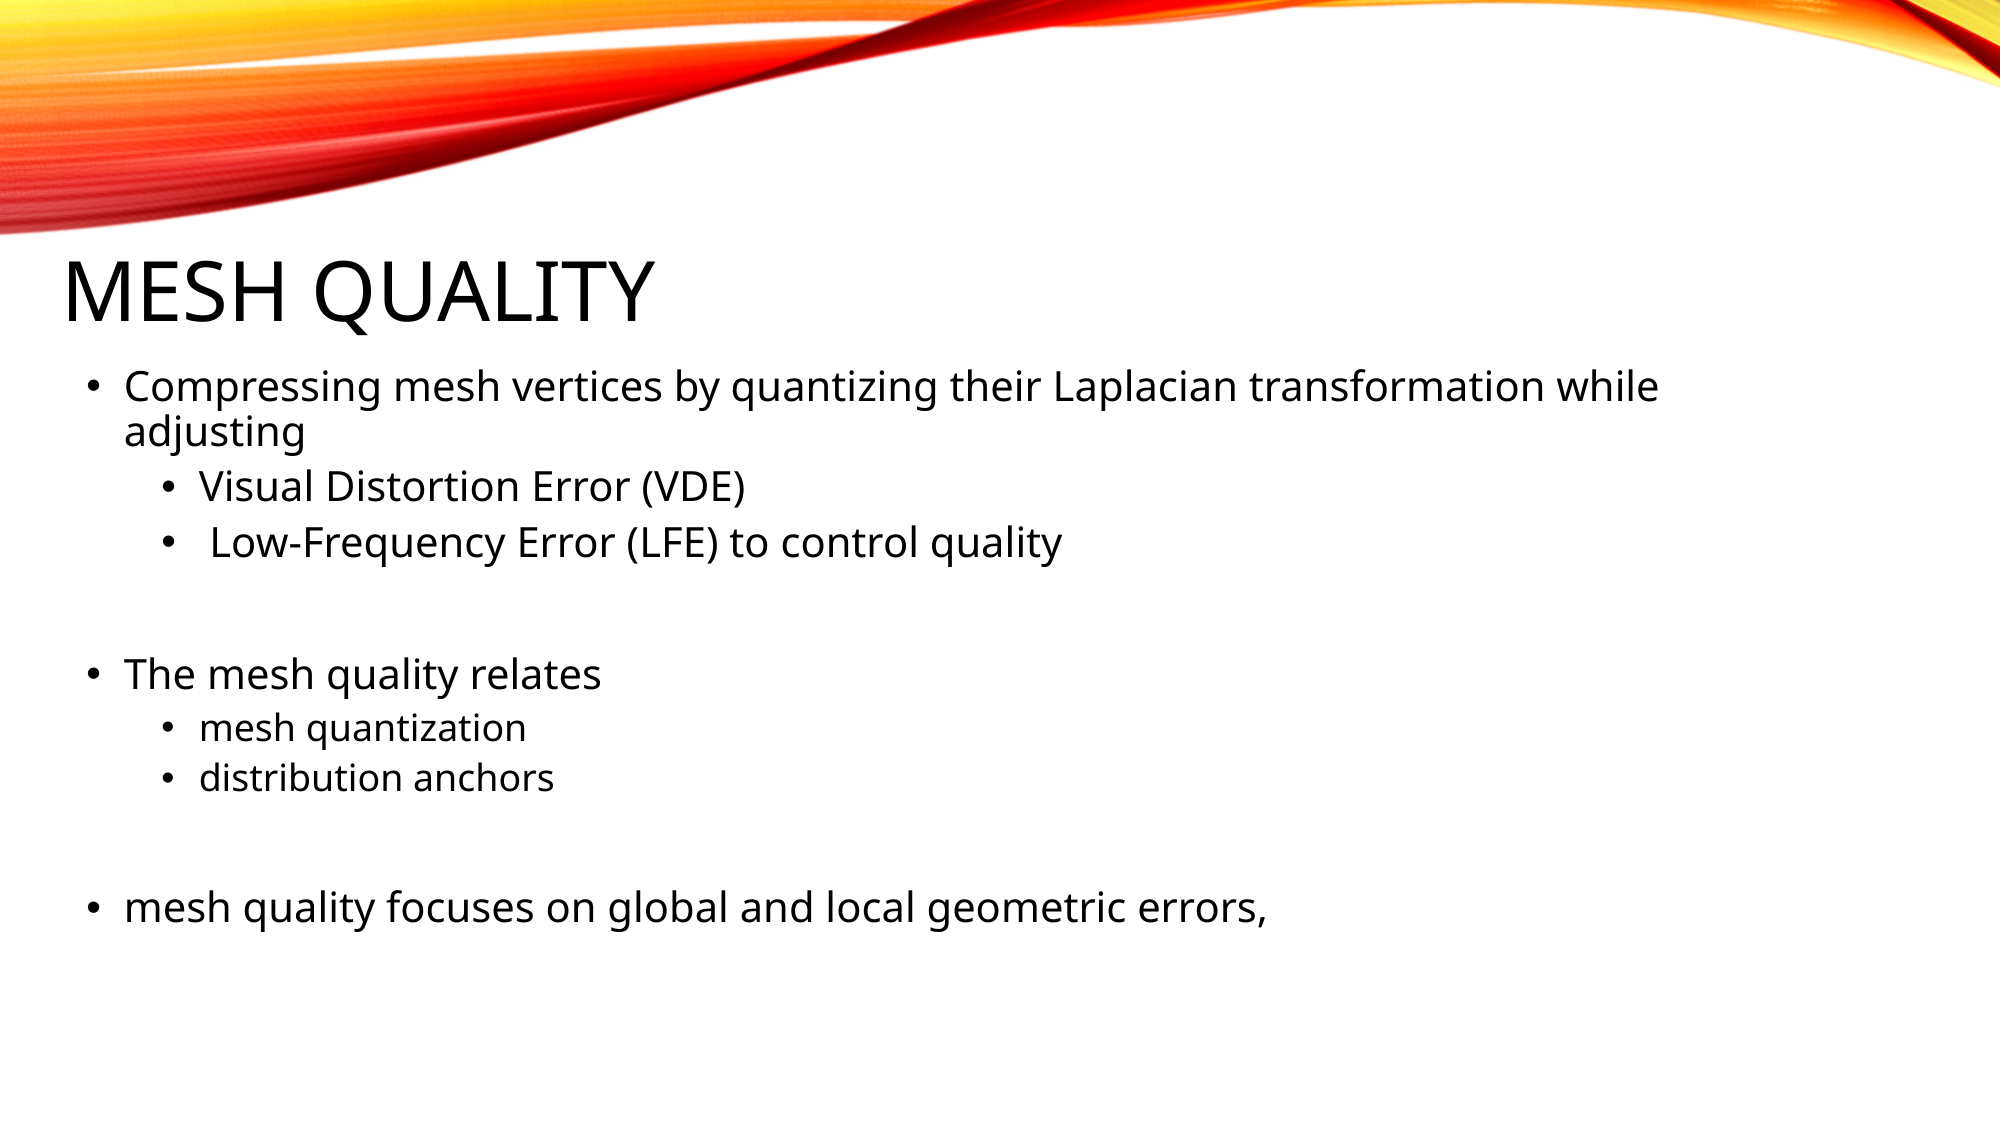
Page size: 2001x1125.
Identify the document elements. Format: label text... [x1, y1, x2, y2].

picture [0, 0, 2000, 237]
title Mesh Quality [46, 188, 1459, 401]
list Compressing mesh vertices by quantizing their Laplacian transformation while adjusting Visual Distortion Error (VDE) Low-Frequency Error (LFE) to control quality The mesh quality relates mesh quantization distribution anchors mesh quality focuses on global and local geometric errors, [71, 357, 1697, 989]
